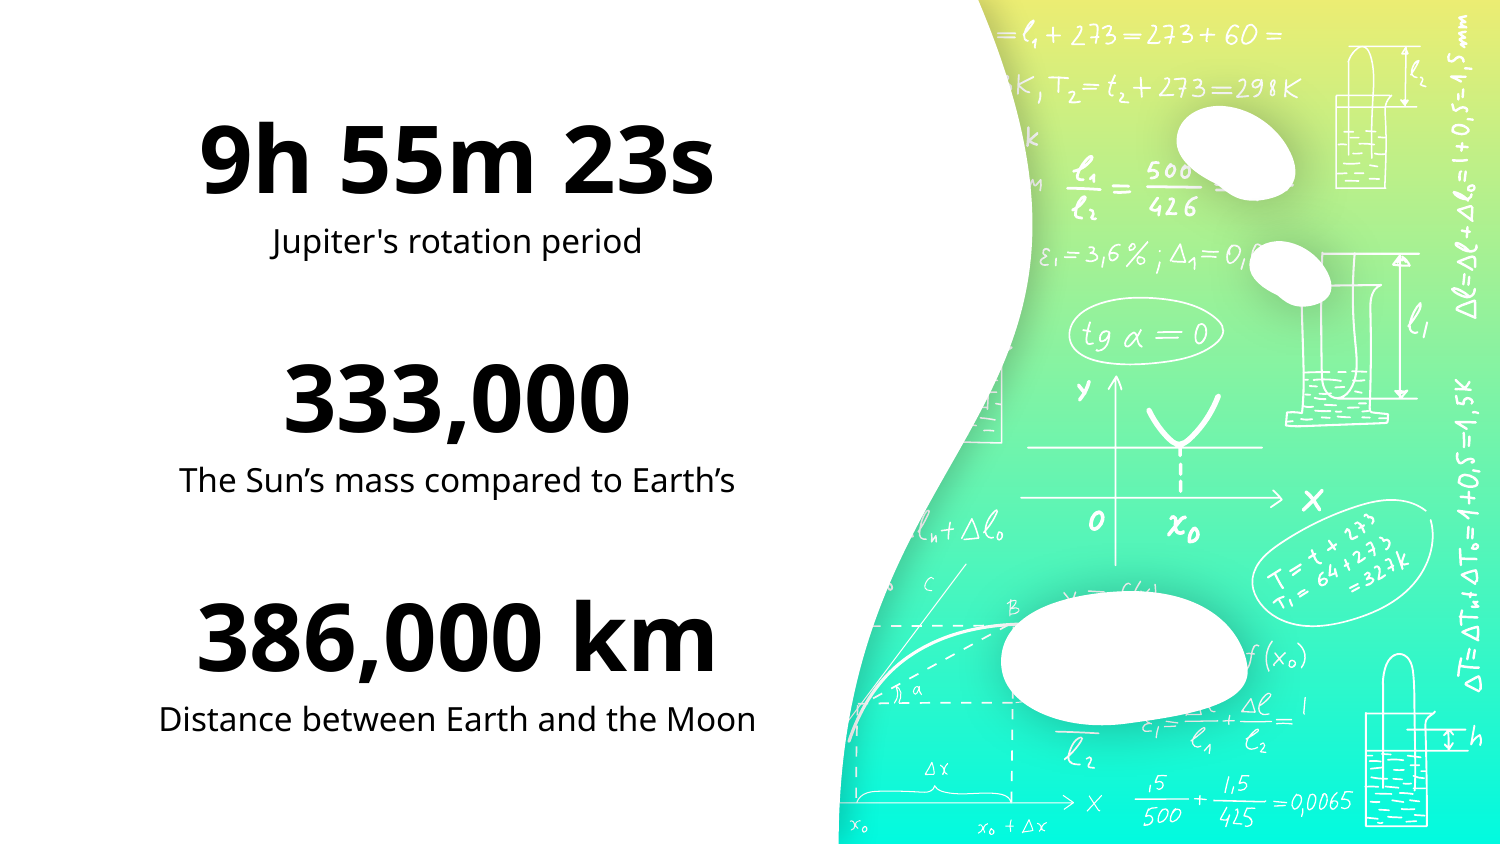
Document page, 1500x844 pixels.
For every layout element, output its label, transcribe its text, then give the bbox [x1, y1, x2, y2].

text_box [1001, 591, 1248, 726]
title 333,000 [117, 337, 799, 453]
title 9h 55m 23s [117, 98, 799, 214]
text_box [1116, 563, 1165, 567]
text_box [1249, 241, 1332, 307]
title 386,000 km [117, 576, 799, 692]
subtitle Distance between Earth and the Moon [117, 692, 799, 745]
text_box [1176, 105, 1296, 201]
subtitle The Sun’s mass compared to Earth’s [117, 453, 799, 507]
subtitle Jupiter's rotation period [117, 214, 799, 268]
